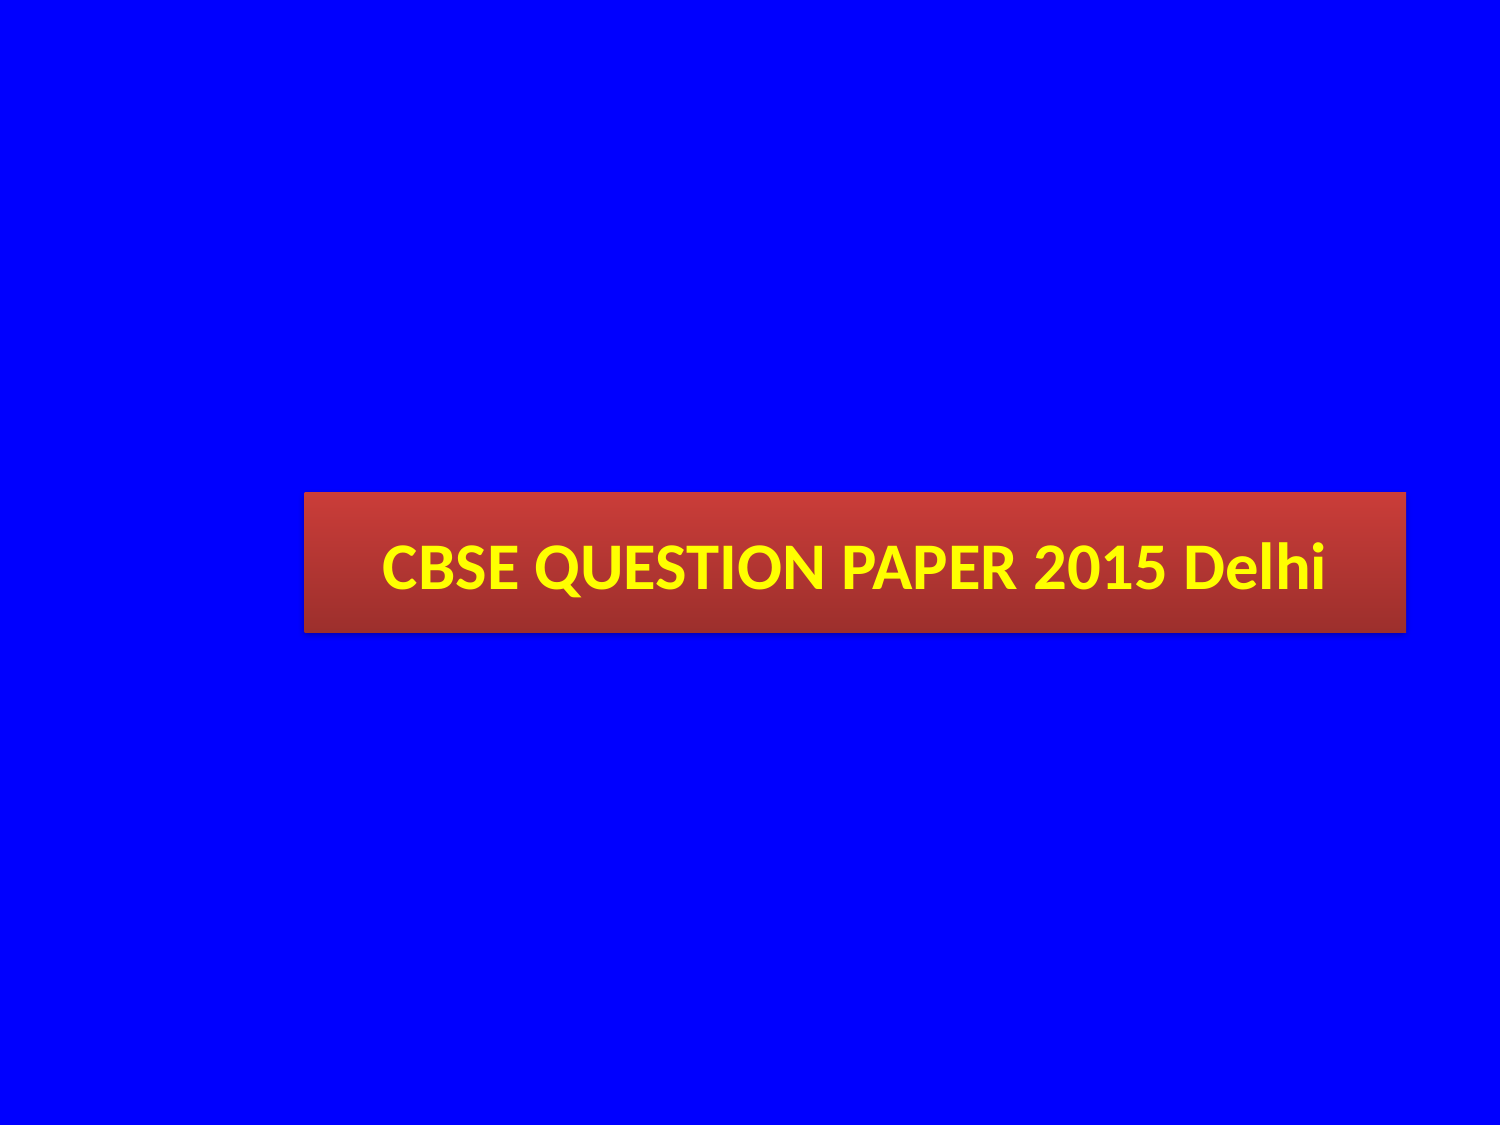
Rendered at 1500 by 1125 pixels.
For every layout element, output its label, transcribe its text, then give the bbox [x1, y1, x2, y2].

text_box CBSE QUESTION PAPER 2015 Delhi [304, 492, 1407, 633]
